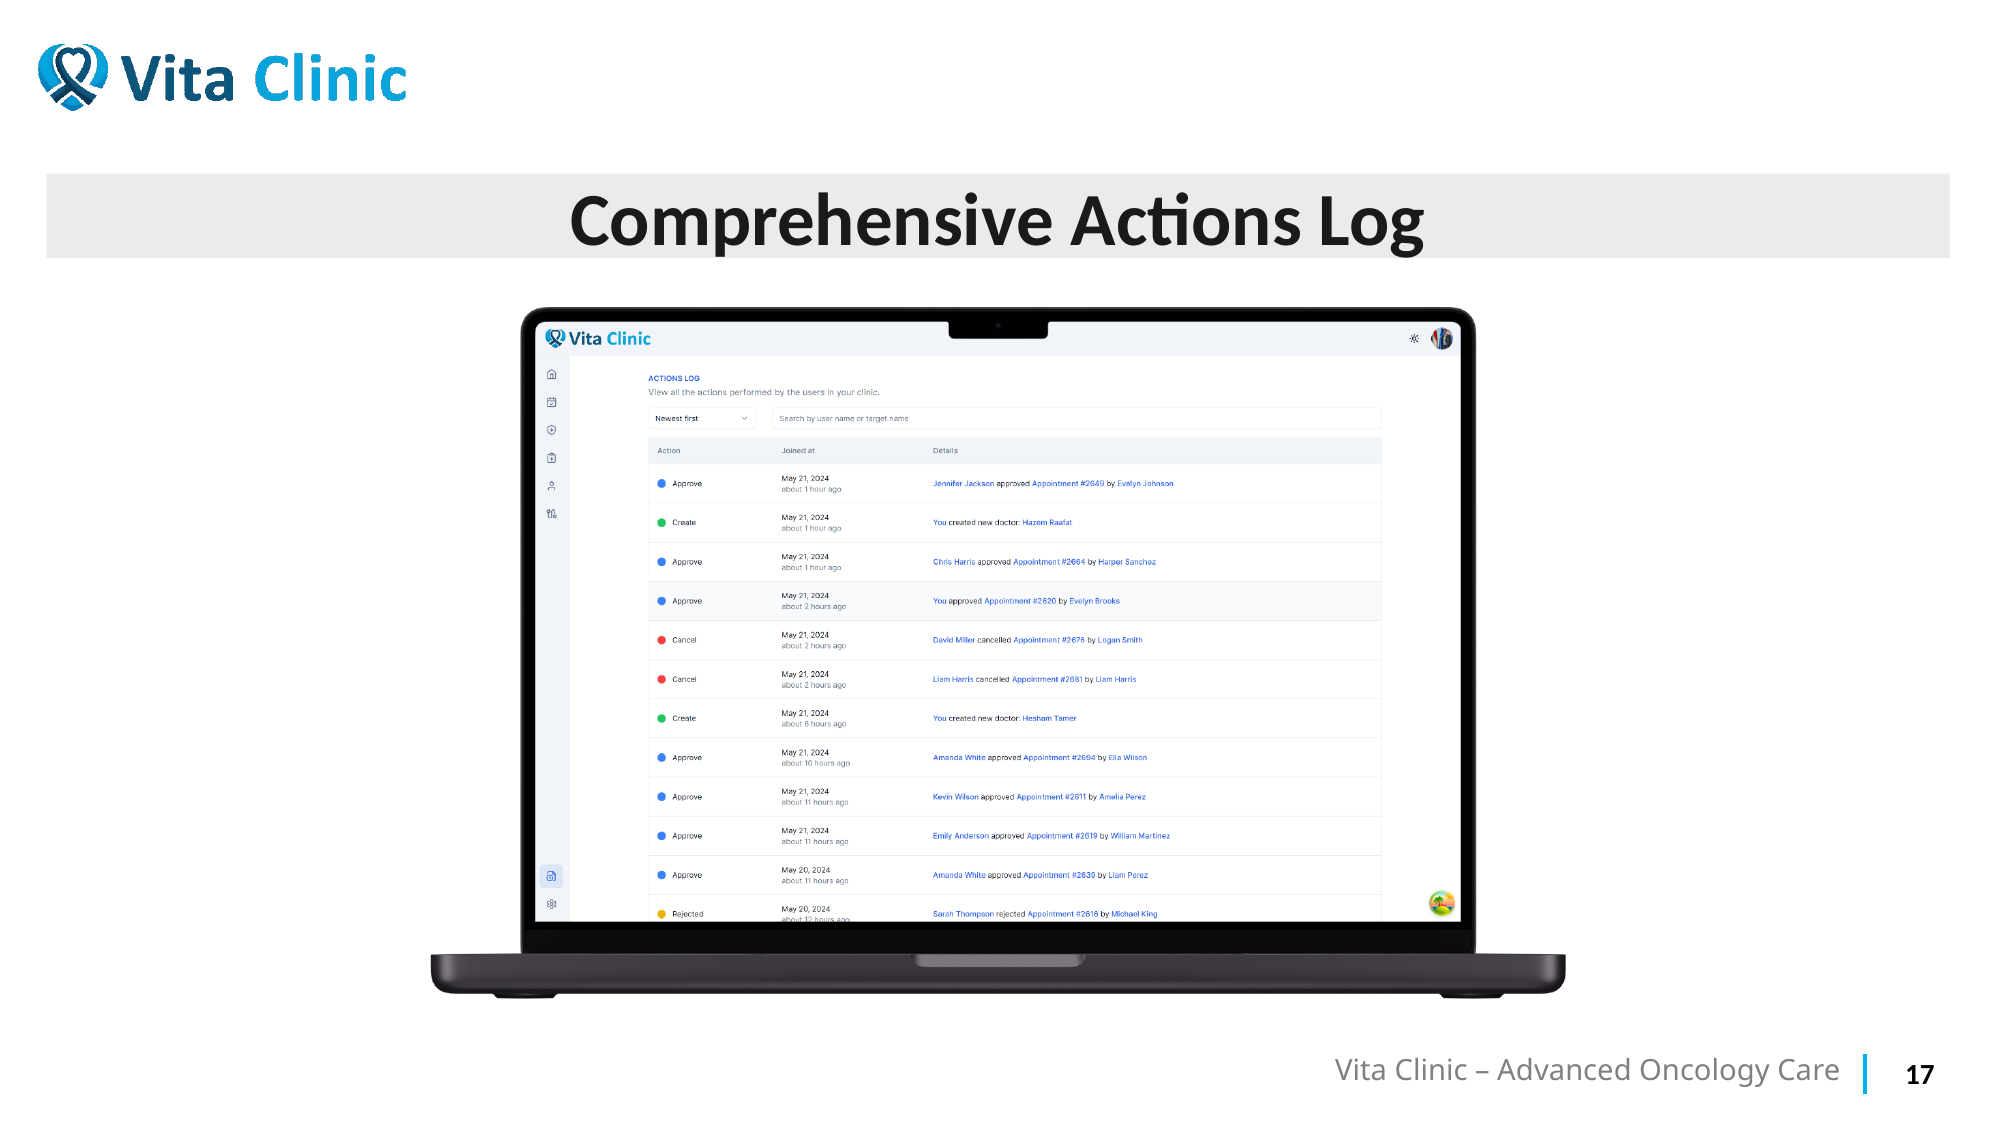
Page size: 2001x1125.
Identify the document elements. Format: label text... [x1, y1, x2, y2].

picture [30, 41, 421, 113]
list Vita Clinic – Advanced Oncology Care [1028, 1047, 1856, 1098]
picture [430, 306, 1566, 999]
slide_number 17 [1865, 1042, 1950, 1103]
title Comprehensive Actions Log [46, 173, 1950, 259]
